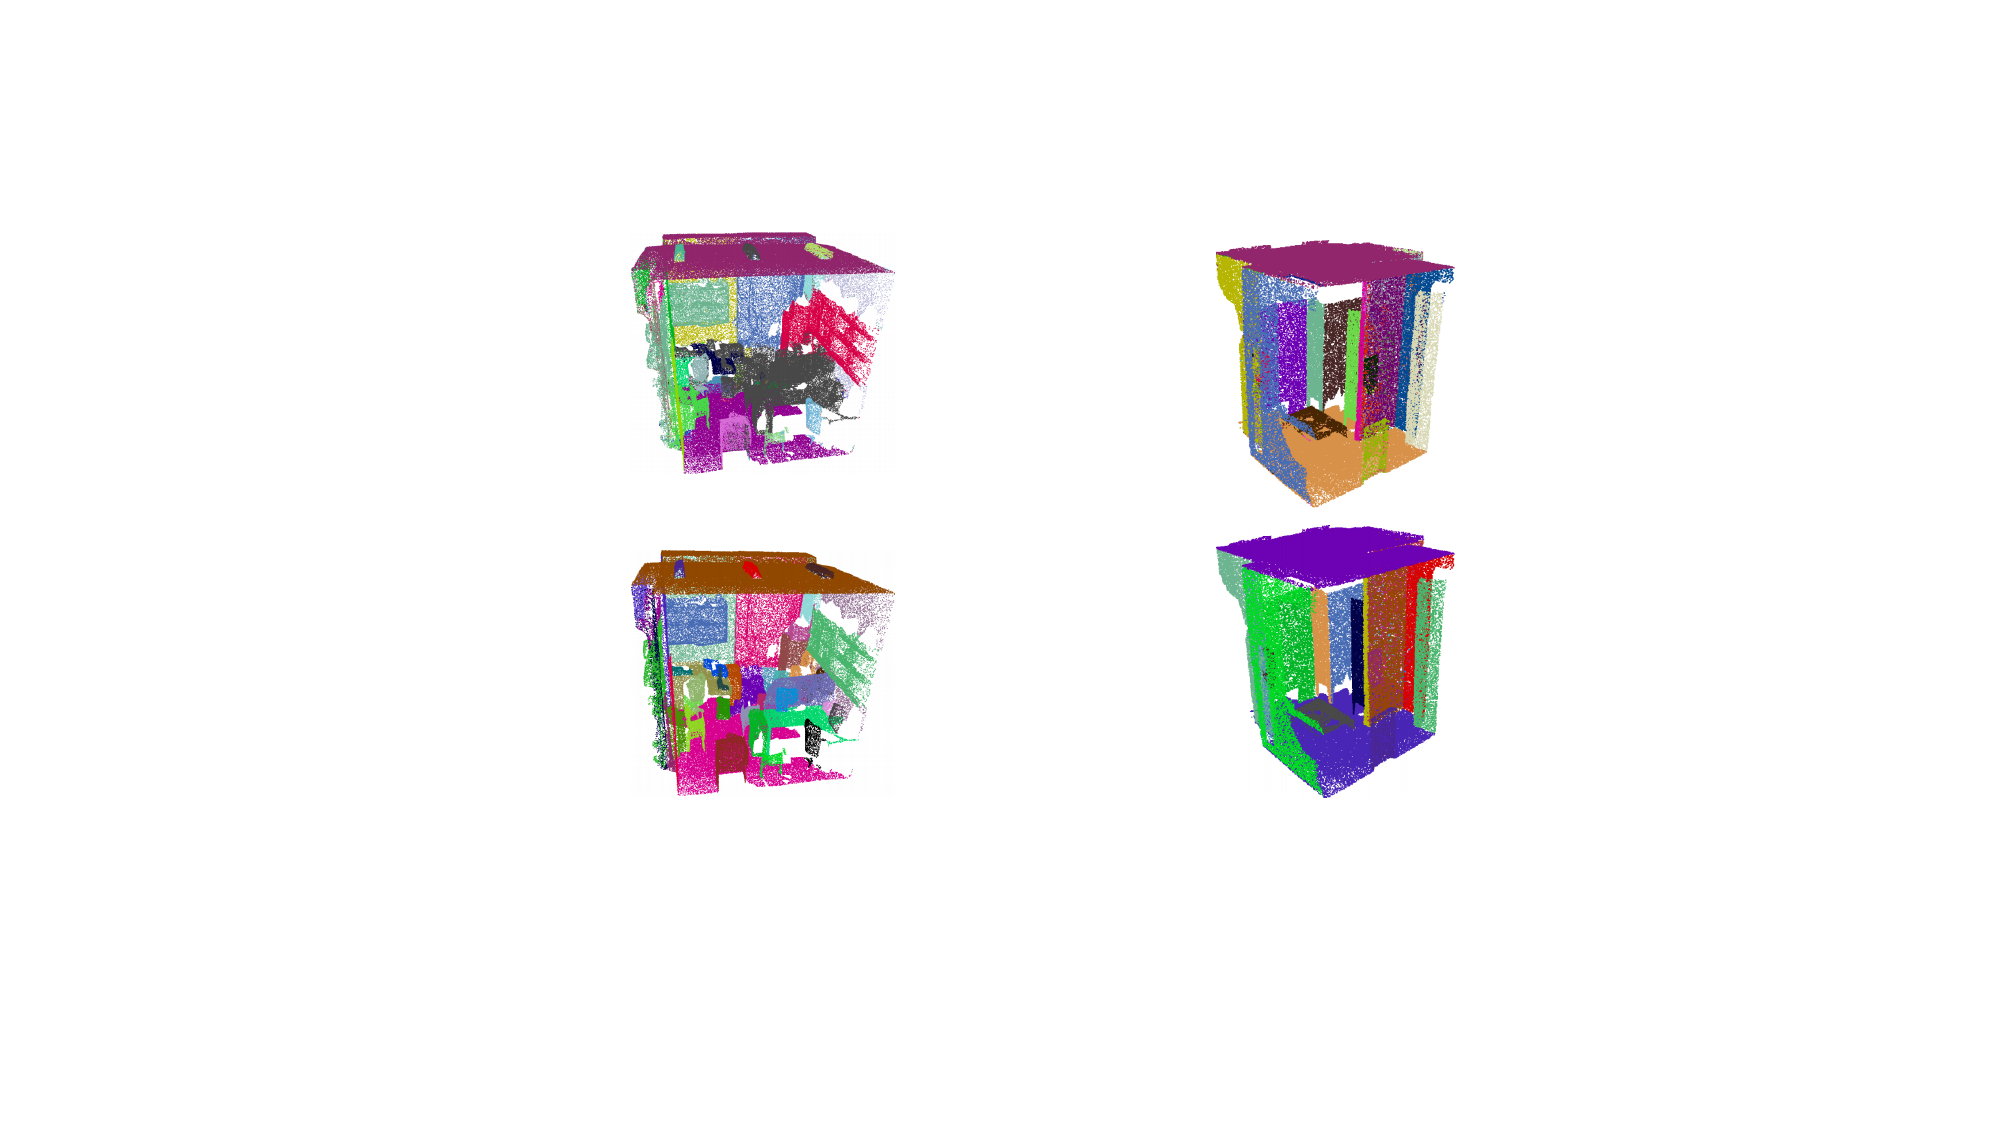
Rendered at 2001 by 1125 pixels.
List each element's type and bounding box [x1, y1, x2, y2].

picture [622, 229, 897, 802]
picture [1207, 229, 1462, 802]
